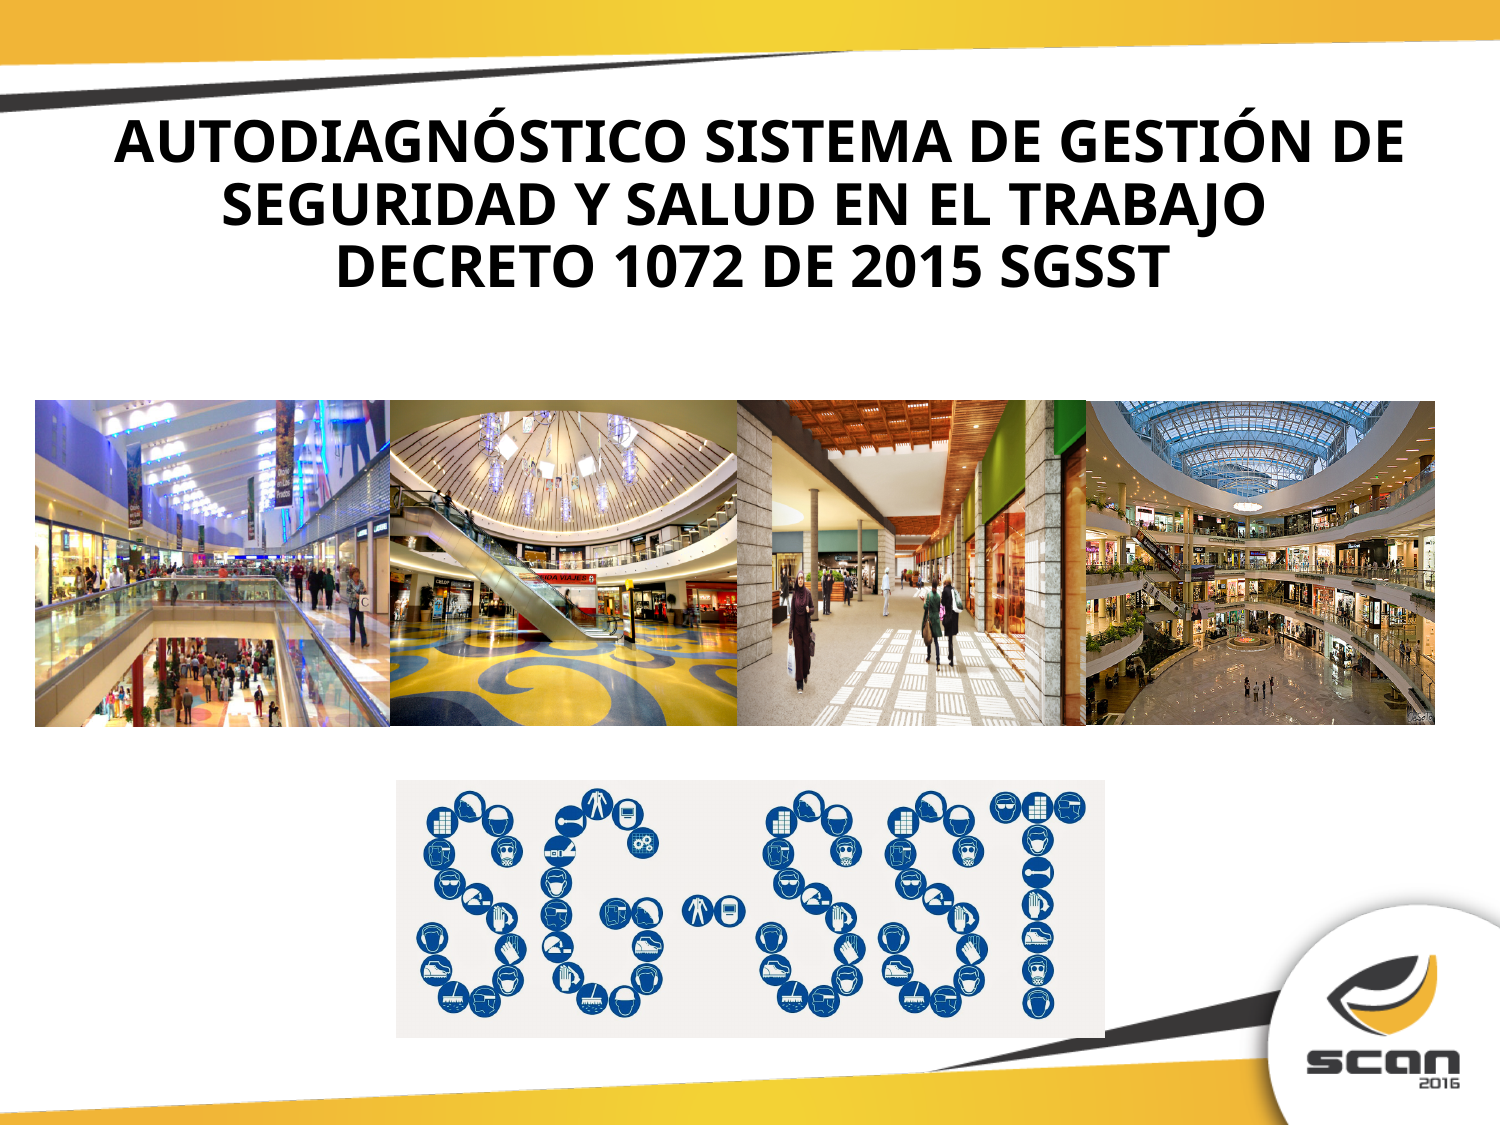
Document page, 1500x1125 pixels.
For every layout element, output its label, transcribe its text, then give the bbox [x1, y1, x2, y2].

title AUTODIAGNÓSTICO SISTEMA DE GESTIÓN DE SEGURIDAD Y SALUD EN EL TRABAJO DECRETO 1072 DE 2015 SGSST [24, 92, 1482, 309]
picture [0, 0, 1500, 1125]
